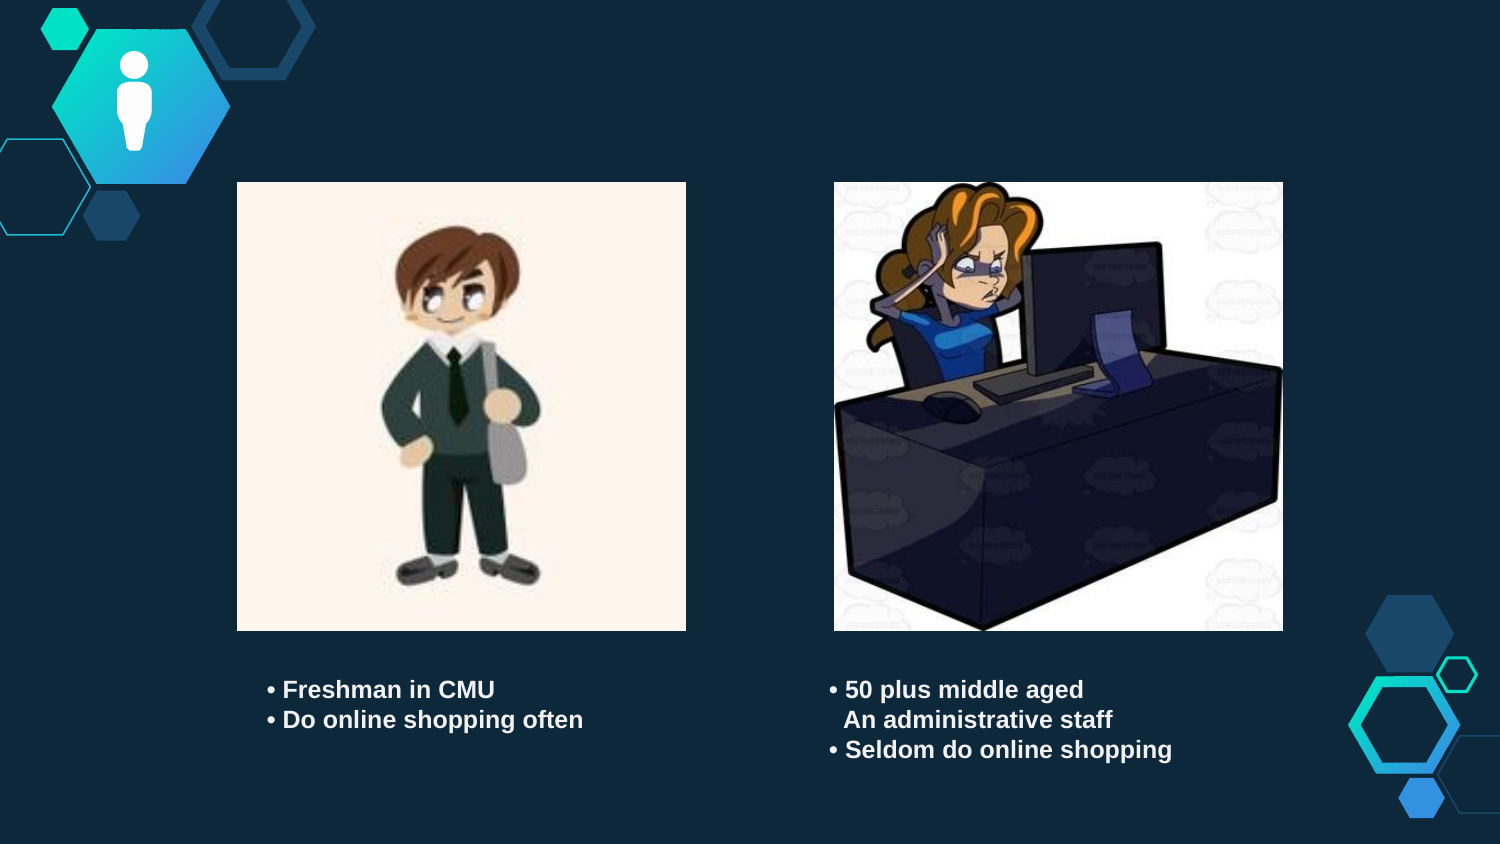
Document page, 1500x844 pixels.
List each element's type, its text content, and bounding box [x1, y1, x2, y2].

text_box • 50 plus middle aged An administrative staff • Seldom do online shopping [814, 666, 1489, 771]
picture [65, 32, 201, 168]
picture [237, 182, 687, 631]
text_box • Freshman in CMU • Do online shopping often [252, 666, 672, 741]
picture [833, 182, 1283, 631]
